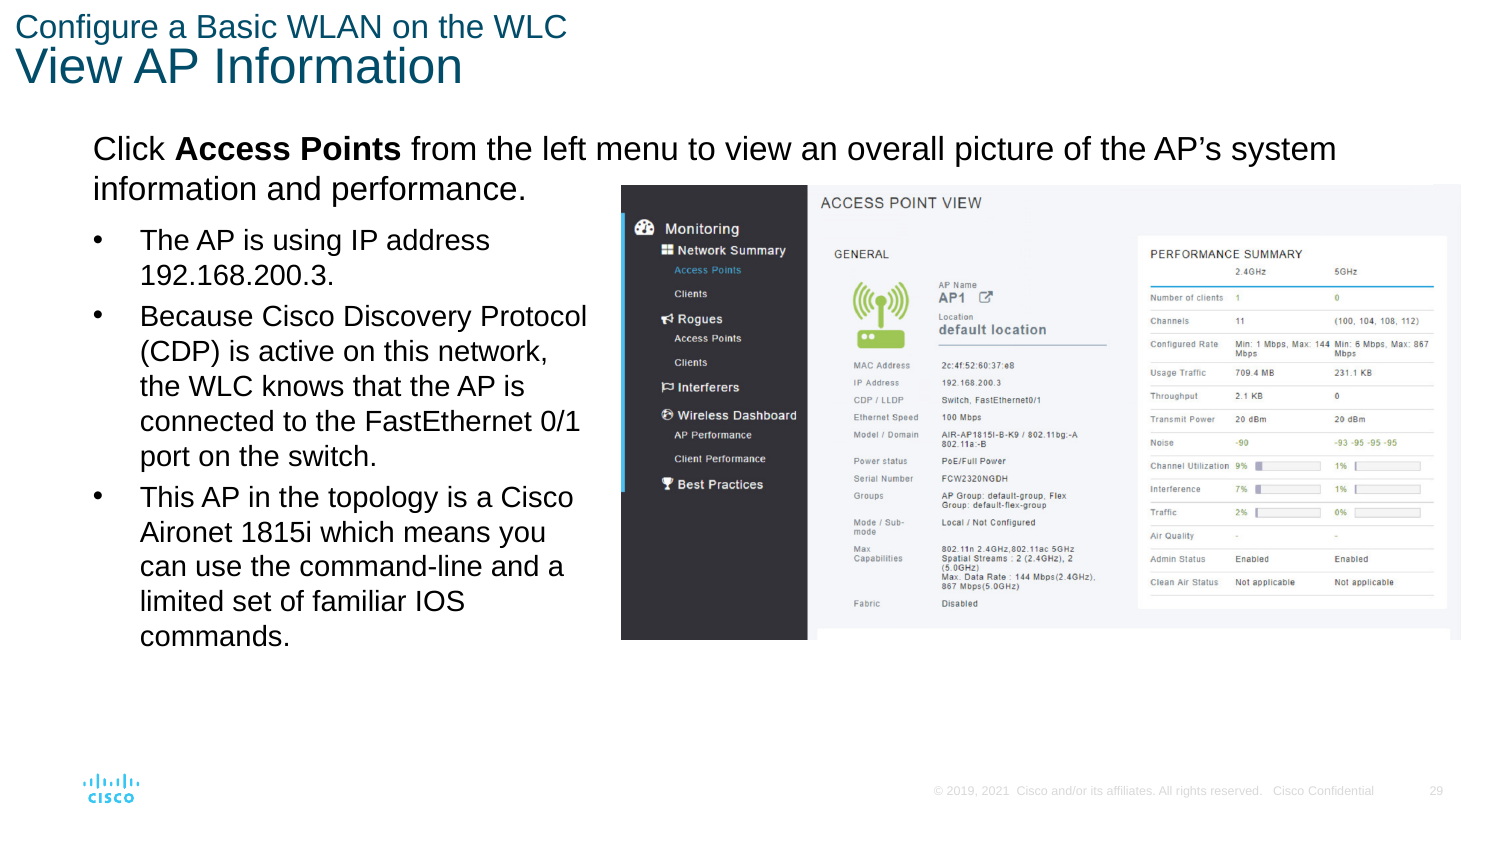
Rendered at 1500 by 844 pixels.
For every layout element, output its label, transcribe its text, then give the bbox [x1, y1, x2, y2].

text_box The AP is using IP address 192.168.200.3. Because Cisco Discovery Protocol (CDP) is active on this network, the WLC knows that the AP is connected to the FastEthernet 0/1 port on the switch. This AP in the topology is a Cisco Aironet 1815i which means you can use the command-line and a limited set of familiar IOS commands. [77, 213, 609, 776]
title Configure a Basic WLAN on the WLC View AP Information [0, 0, 1369, 114]
list Click Access Points from the left menu to view an overall picture of the AP’s system information and performance. [77, 120, 1437, 390]
picture [620, 184, 1461, 640]
